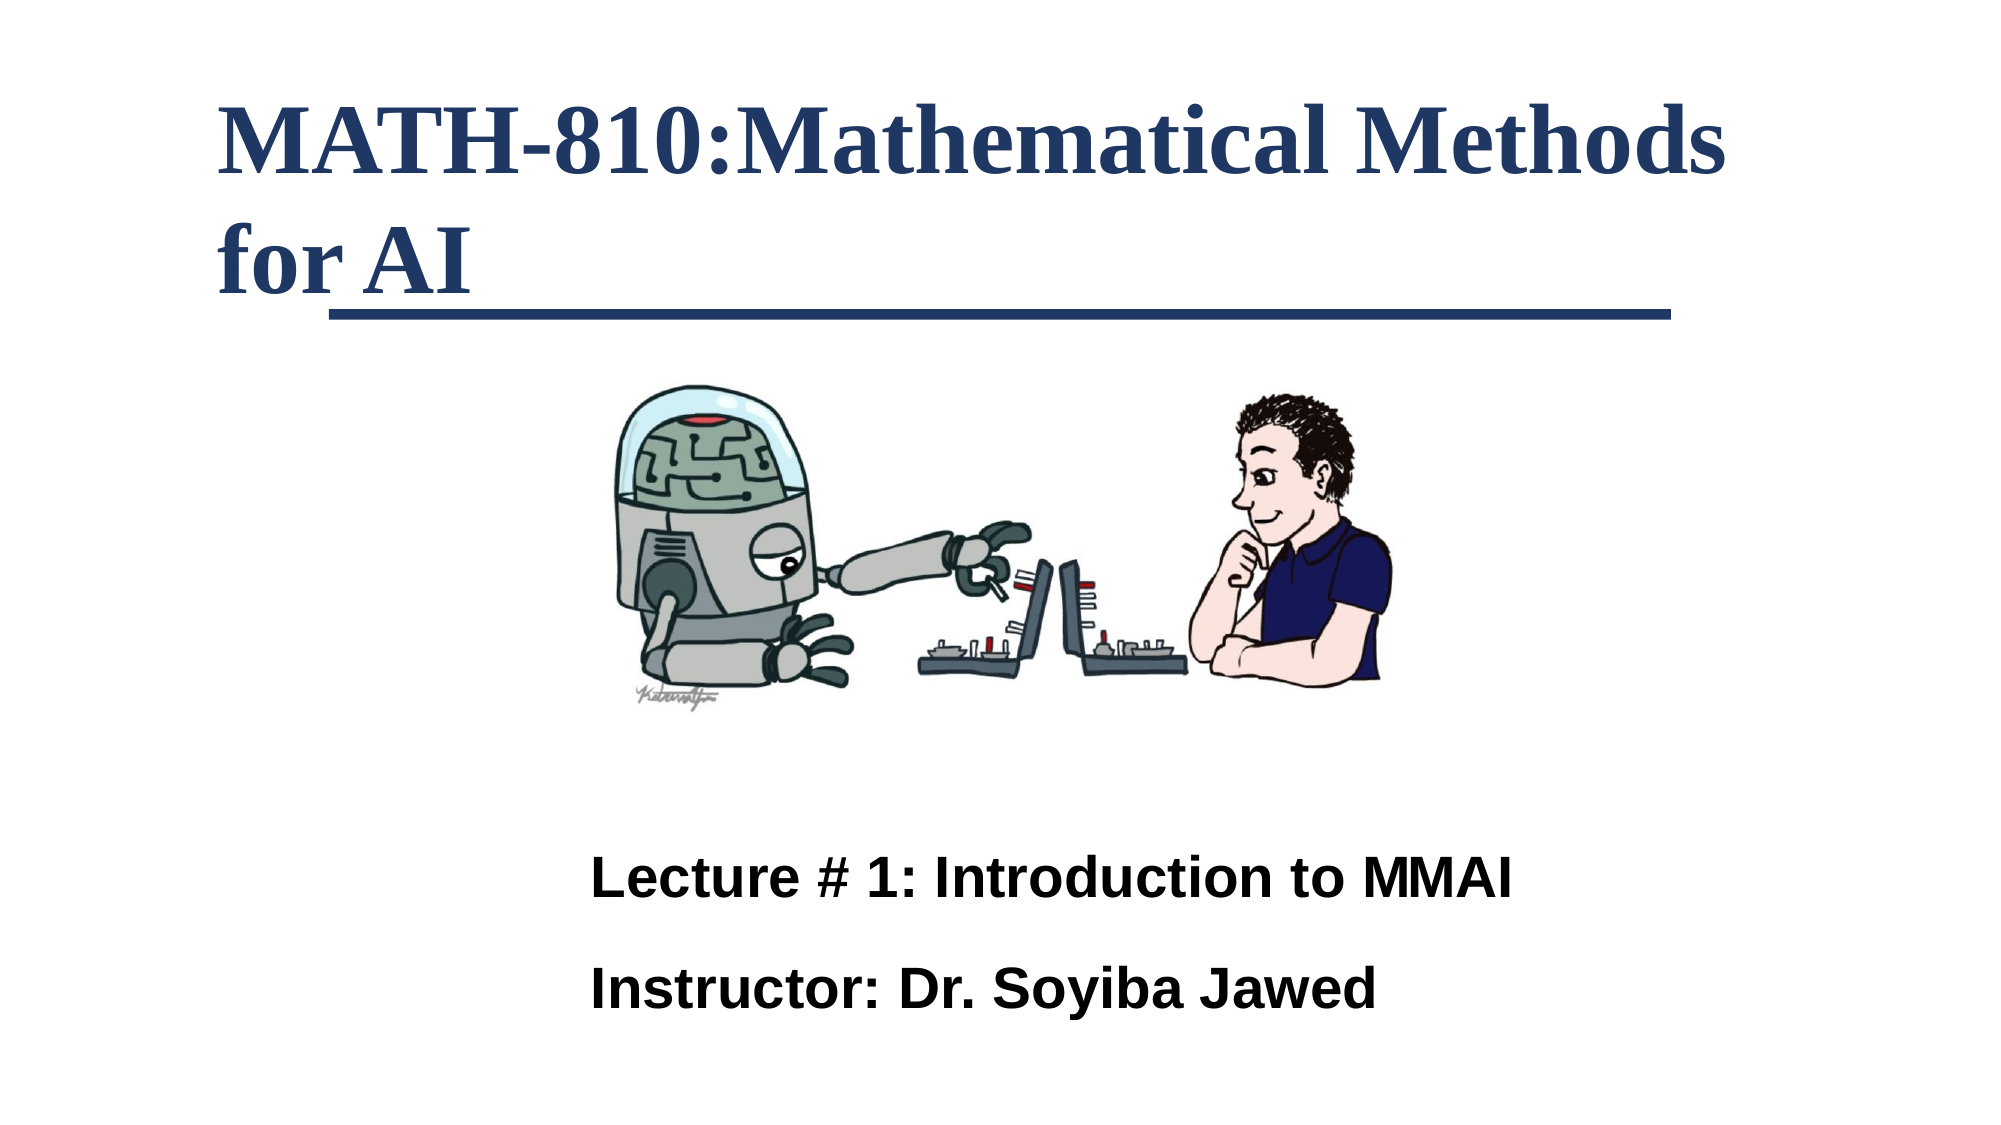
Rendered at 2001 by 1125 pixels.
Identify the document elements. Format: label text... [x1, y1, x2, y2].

text_box [328, 309, 1671, 320]
picture [613, 381, 1395, 713]
title MATH-810:Mathematical Methods for AI [214, 71, 1797, 314]
text_box Lecture # 1: Introduction to MMAI Instructor: Dr. Soyiba Jawed [588, 798, 1593, 1020]
